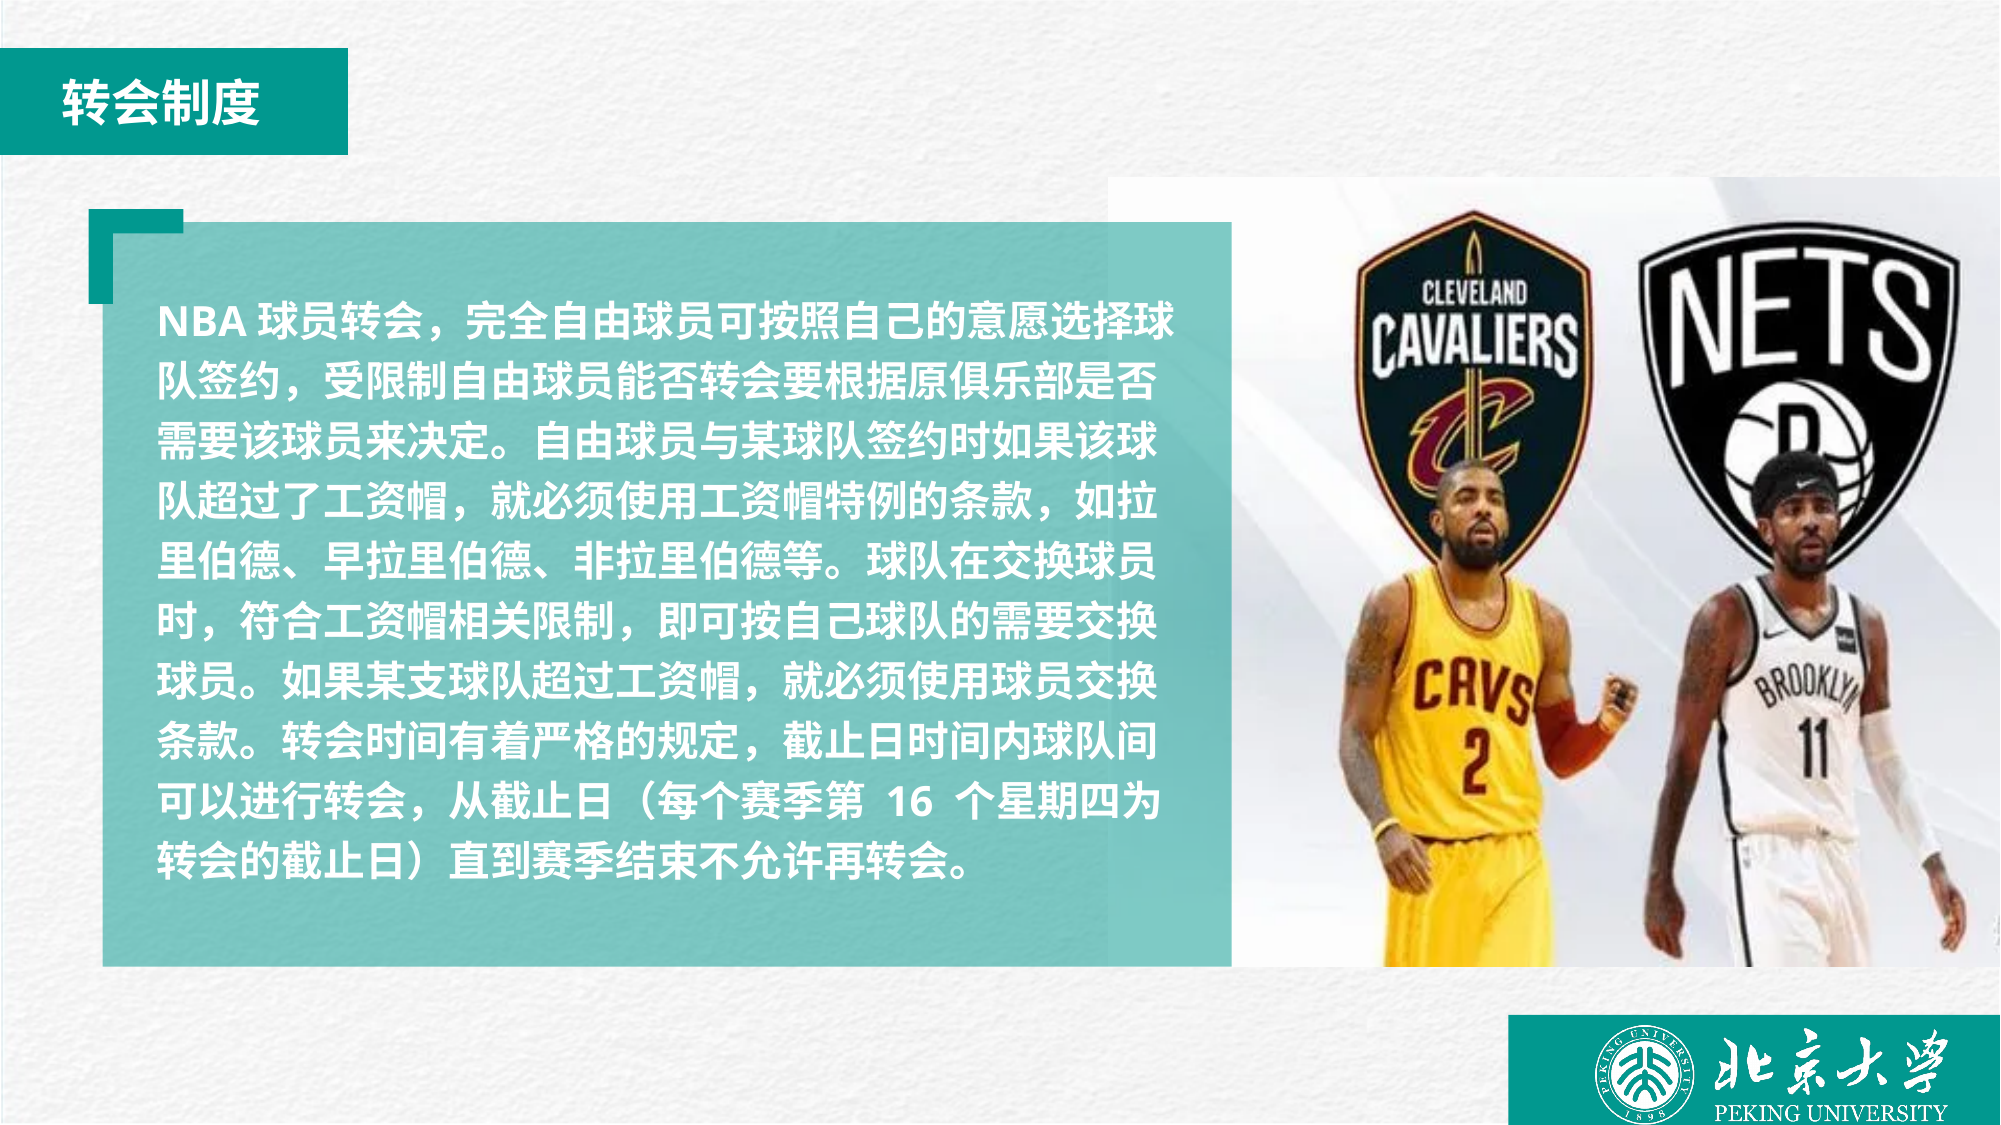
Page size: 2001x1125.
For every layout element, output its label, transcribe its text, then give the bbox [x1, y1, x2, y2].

text_box [88, 208, 184, 305]
text_box [102, 221, 1233, 968]
text_box [1507, 1014, 2000, 1125]
picture [1594, 1025, 1948, 1125]
text_box NBA球员转会，完全自由球员可按照自己的意愿选择球队签约，受限制自由球员能否转会要根据原俱乐部是否需要该球员来决定。自由球员与某球队签约时如果该球队超过了工资帽，就必须使用工资帽特例的条款，如拉里伯德、早拉里伯德、非拉里伯德等。球队在交换球员时，符合工资帽相关限制，即可按自己球队的需要交换球员。如果某支球队超过工资帽，就必须使用球员交换条款。转会时间有着严格的规定，截止日时间内球队间可以进行转会，从截止日（每个赛季第 16 个星期四为转会的截止日）直到赛季结束不允许再转会。 [141, 277, 1108, 893]
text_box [0, 47, 348, 155]
picture [0, 0, 2001, 1125]
